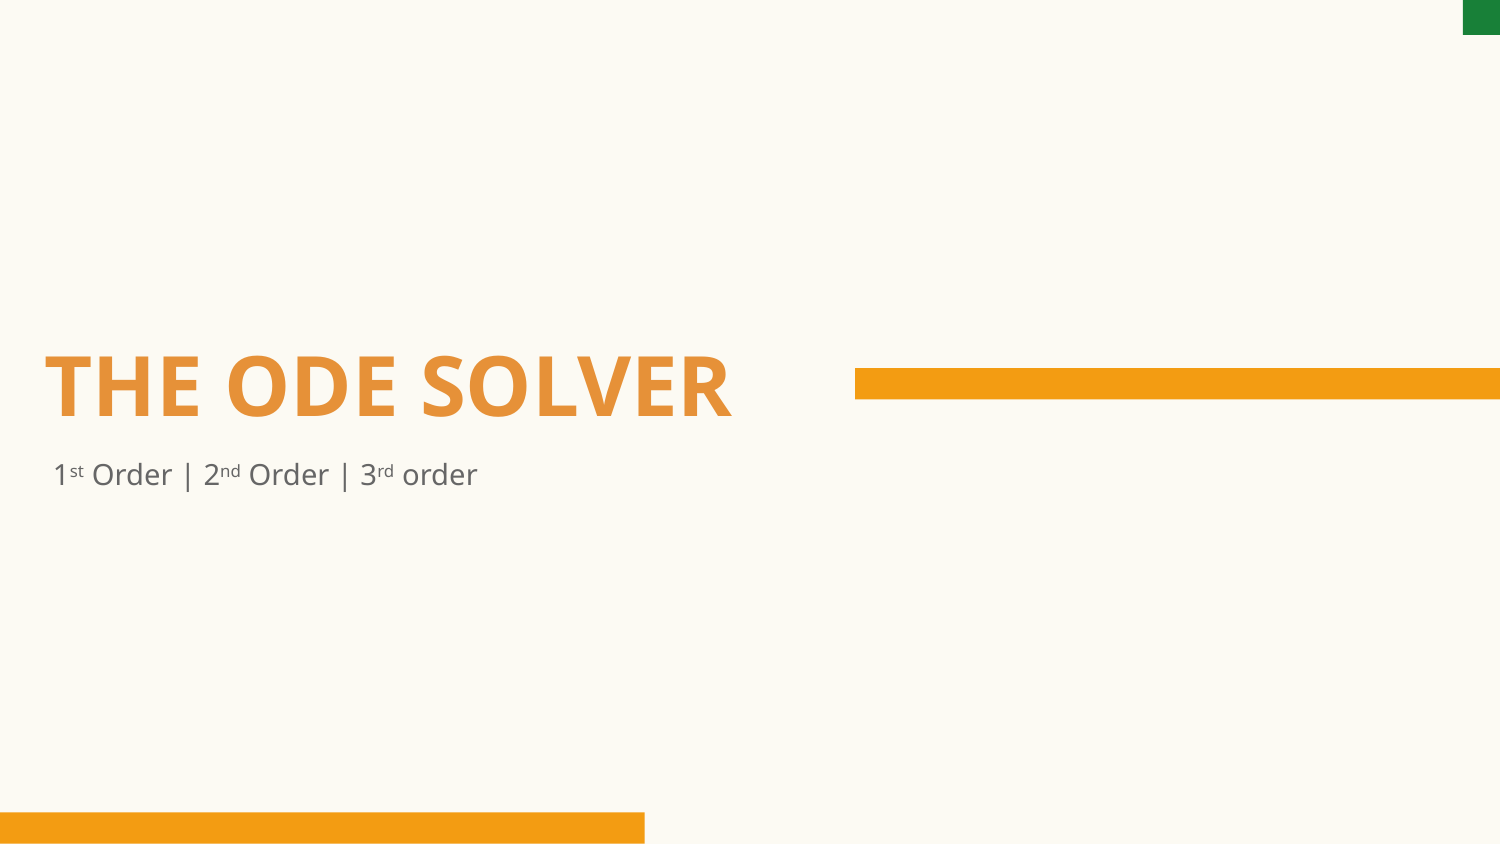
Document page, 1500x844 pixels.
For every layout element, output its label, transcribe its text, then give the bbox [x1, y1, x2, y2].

text_box [1462, 0, 1500, 35]
text_box [855, 368, 1500, 400]
title THE ODE SOLVER [29, 317, 818, 421]
text_box 1st Order | 2nd Order | 3rd order [37, 436, 1069, 526]
text_box [0, 812, 645, 844]
